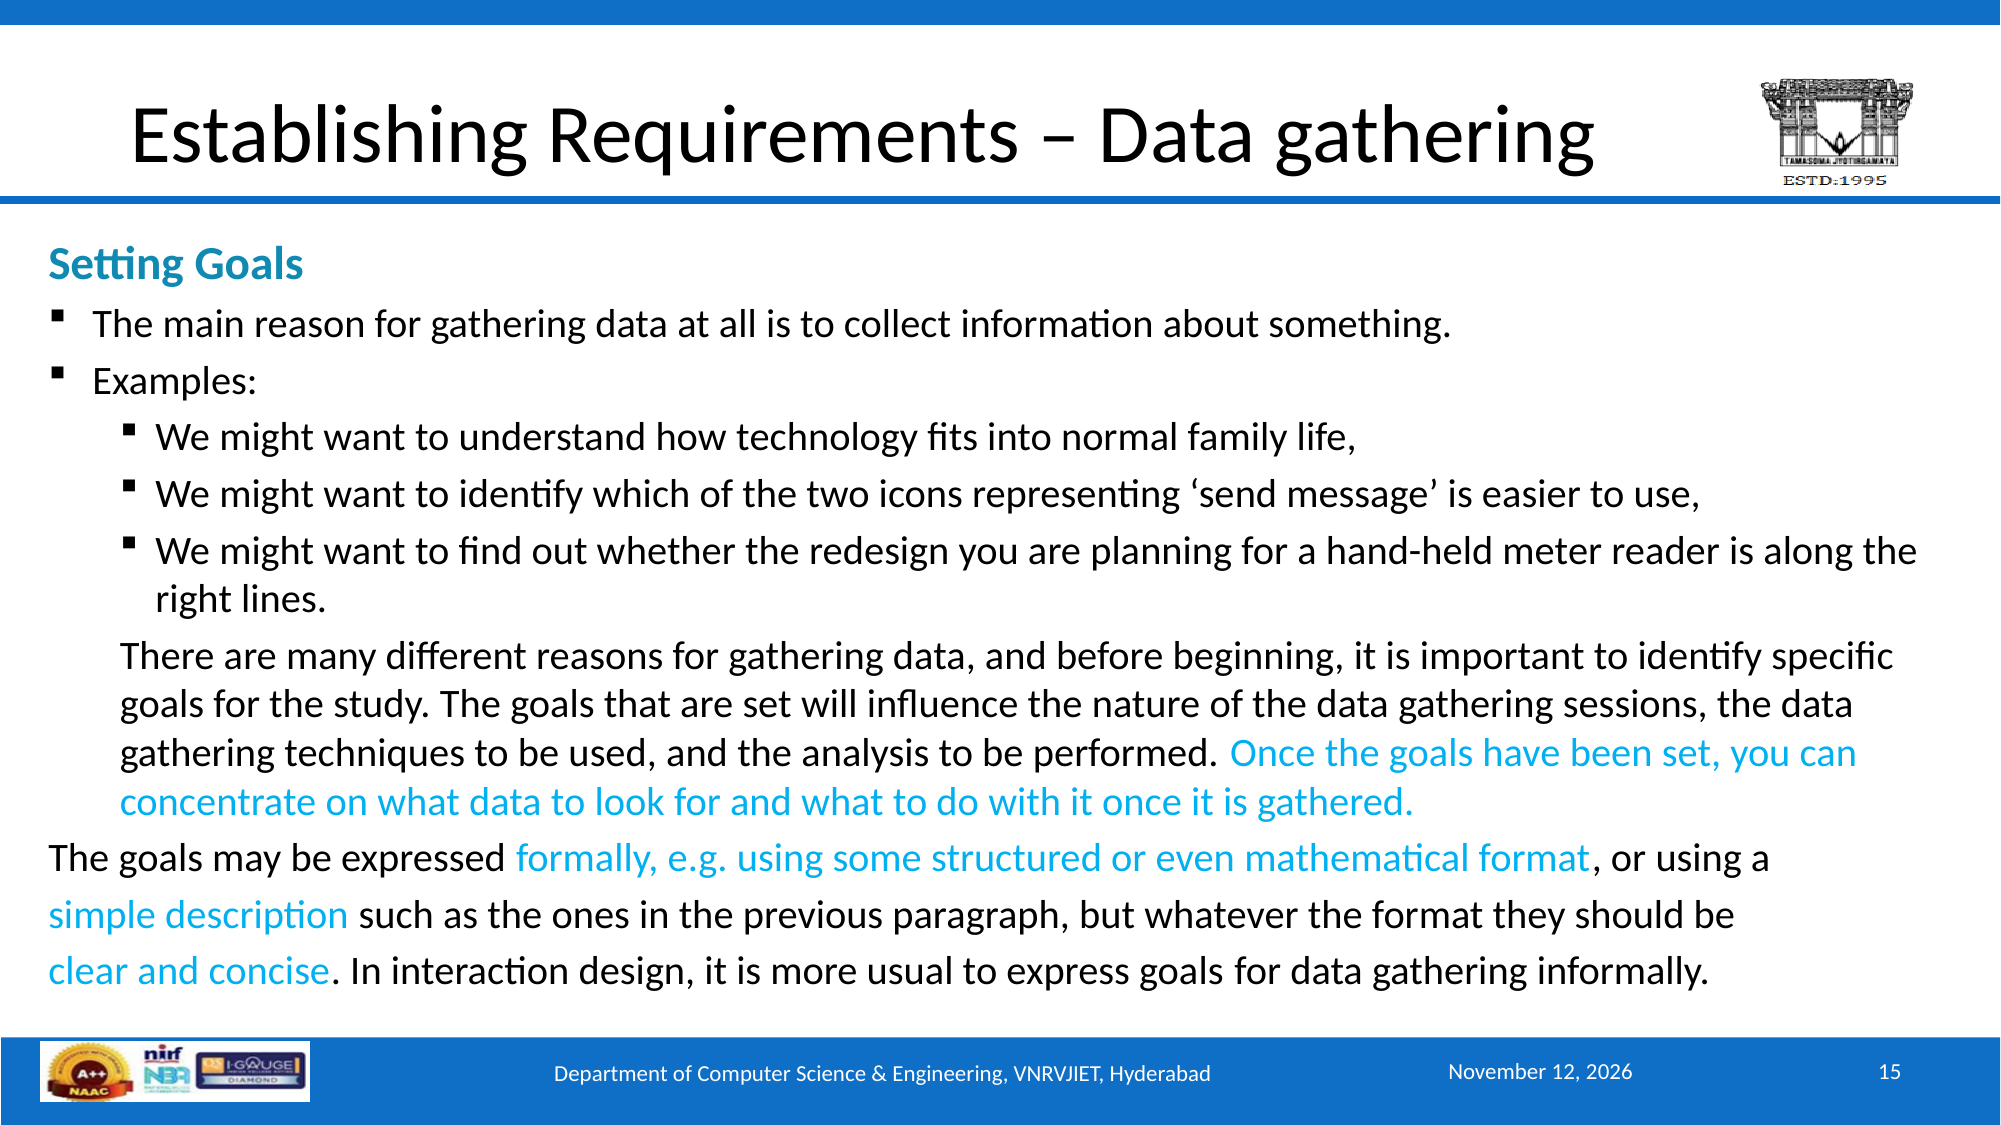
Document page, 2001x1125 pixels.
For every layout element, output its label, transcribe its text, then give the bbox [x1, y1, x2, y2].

footer Department of Computer Science & Engineering, VNRVJIET, Hyderabad [333, 1041, 1434, 1102]
title Establishing Requirements – Data gathering [33, 57, 1750, 200]
picture [40, 1041, 310, 1102]
list Setting Goals The main reason for gathering data at all is to collect information about something. Examples: We might want to understand how technology fits into normal family life, We might want to identify which of the two icons representing ‘send message’ is easier to use, We might want to find out whether the redesign you are planning for a hand-held meter reader is along the right lines. There are many different reasons for gathering data, and before beginning, it is important to identify specific goals for the study. The goals that are set will influence the nature of the data gathering sessions, the data gathering techniques to be used, and the analysis to be performed. Once the goals have been set, you can concentrate on what data to look for and what to do with it once it is gathered. The goals may be expressed formally, e.g. using some structured or even mathematical format, or using a simple description such as the ones in the previous paragraph, but whatever the format they should be clear and concise. In interaction design, it is more usual to express goals for data gathering informally. [33, 224, 1975, 1013]
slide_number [1433, 1040, 1734, 1100]
picture [1750, 70, 1934, 194]
slide_number 15 [1749, 1040, 1917, 1100]
